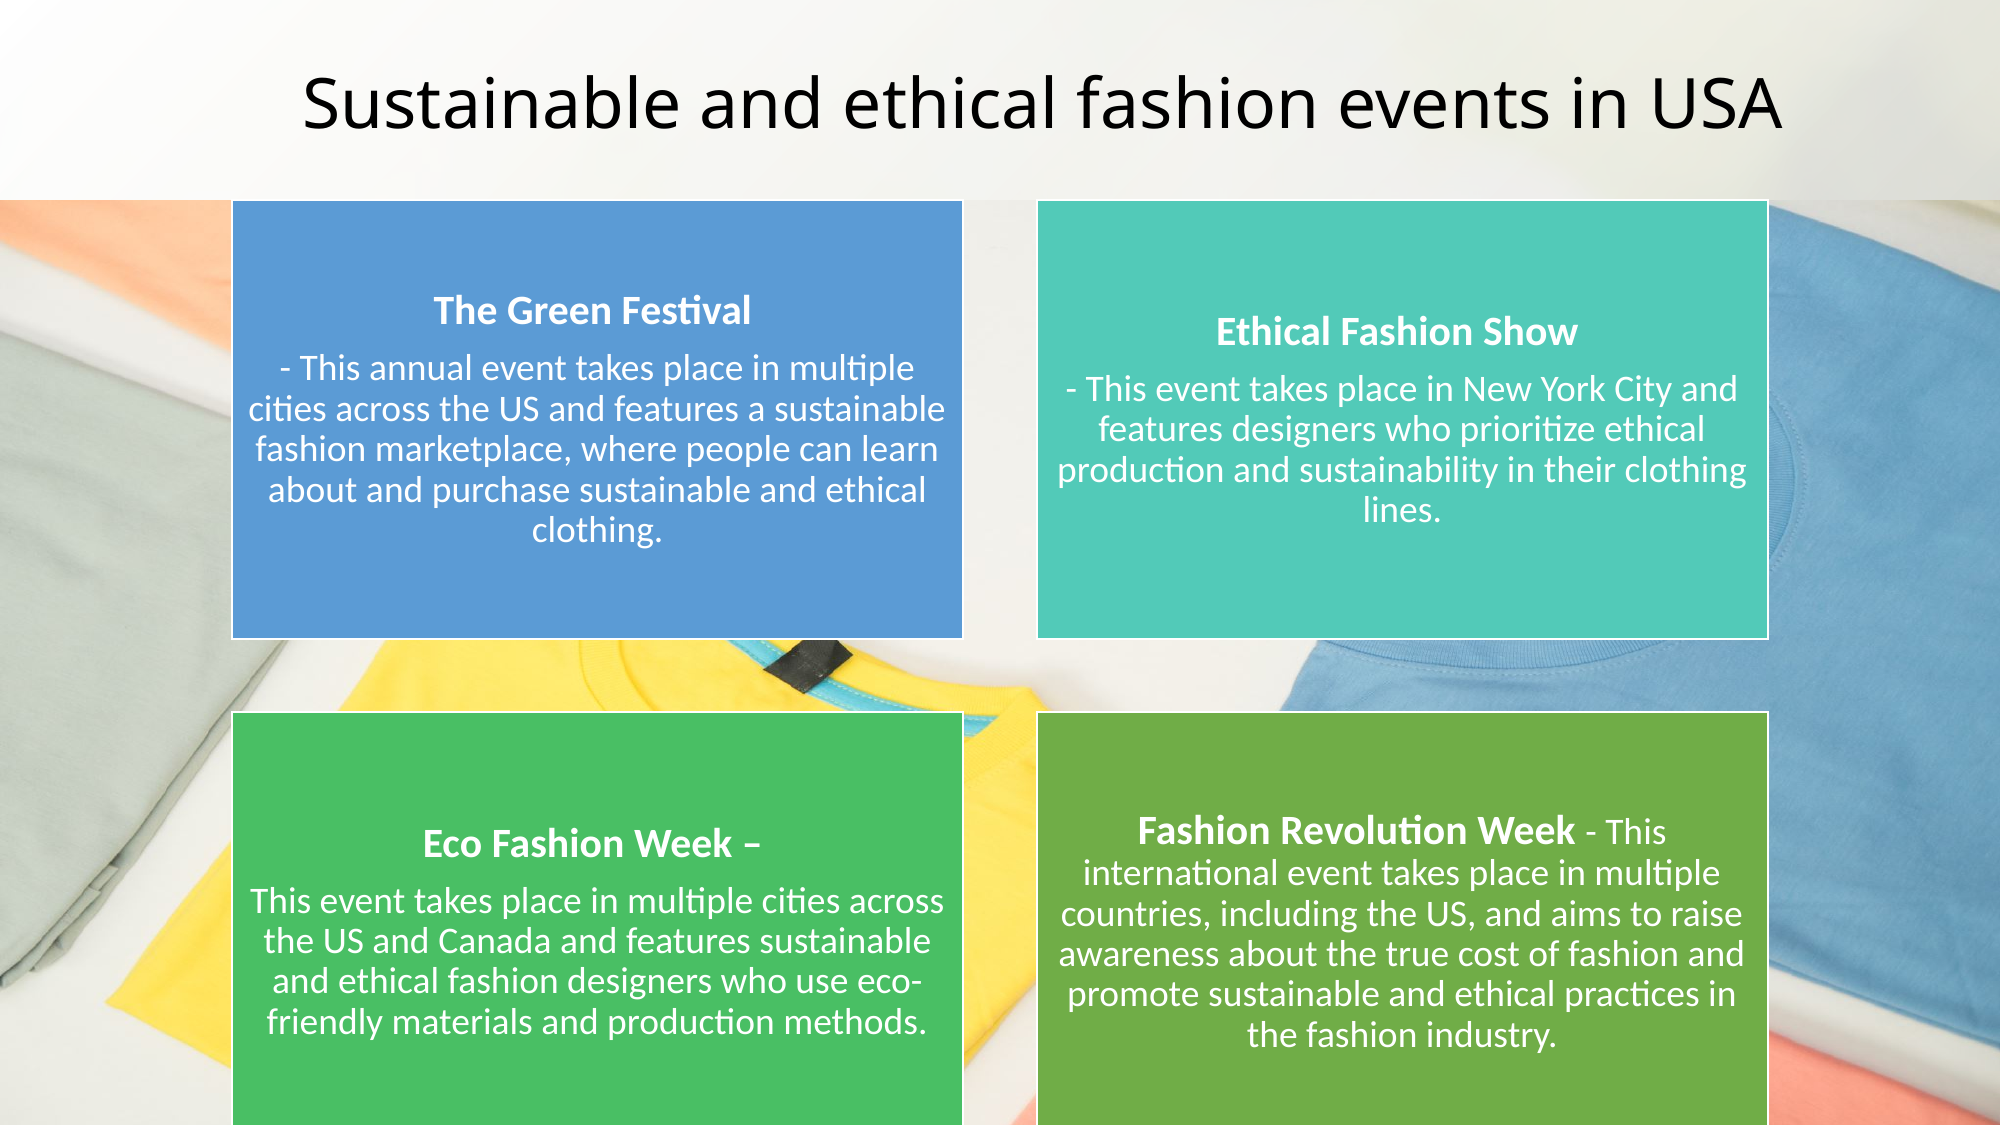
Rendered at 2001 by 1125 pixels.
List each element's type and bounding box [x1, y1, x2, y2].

text_box [0, 199, 2000, 1125]
picture [0, 0, 2000, 199]
